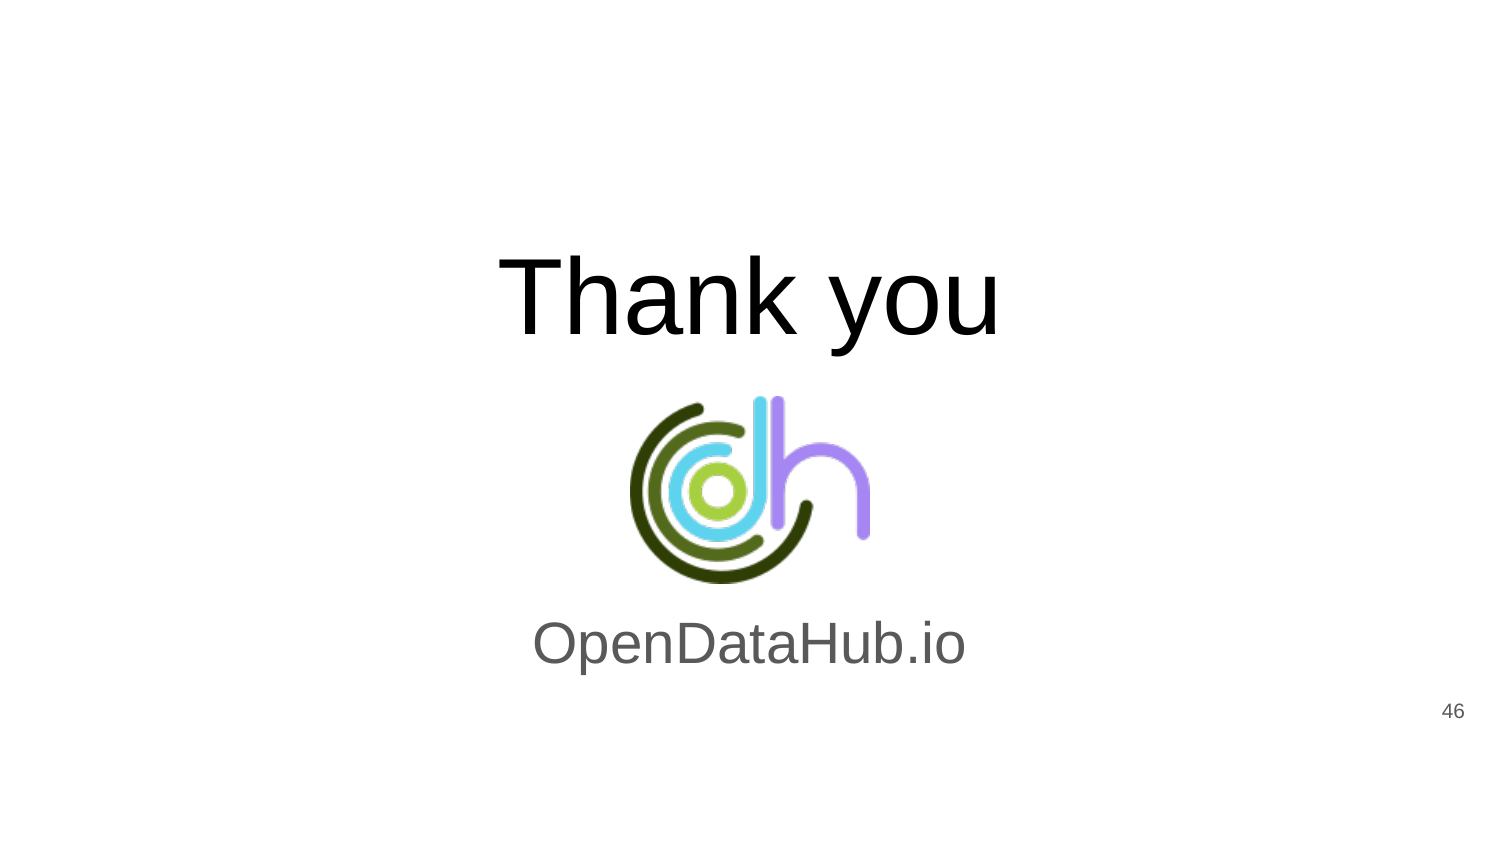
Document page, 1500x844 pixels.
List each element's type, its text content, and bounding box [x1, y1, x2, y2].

subtitle OpenDataHub.io [51, 589, 1449, 720]
title Thank you [51, 34, 1449, 372]
picture [630, 396, 870, 585]
slide_number ‹#› [1389, 677, 1480, 742]
